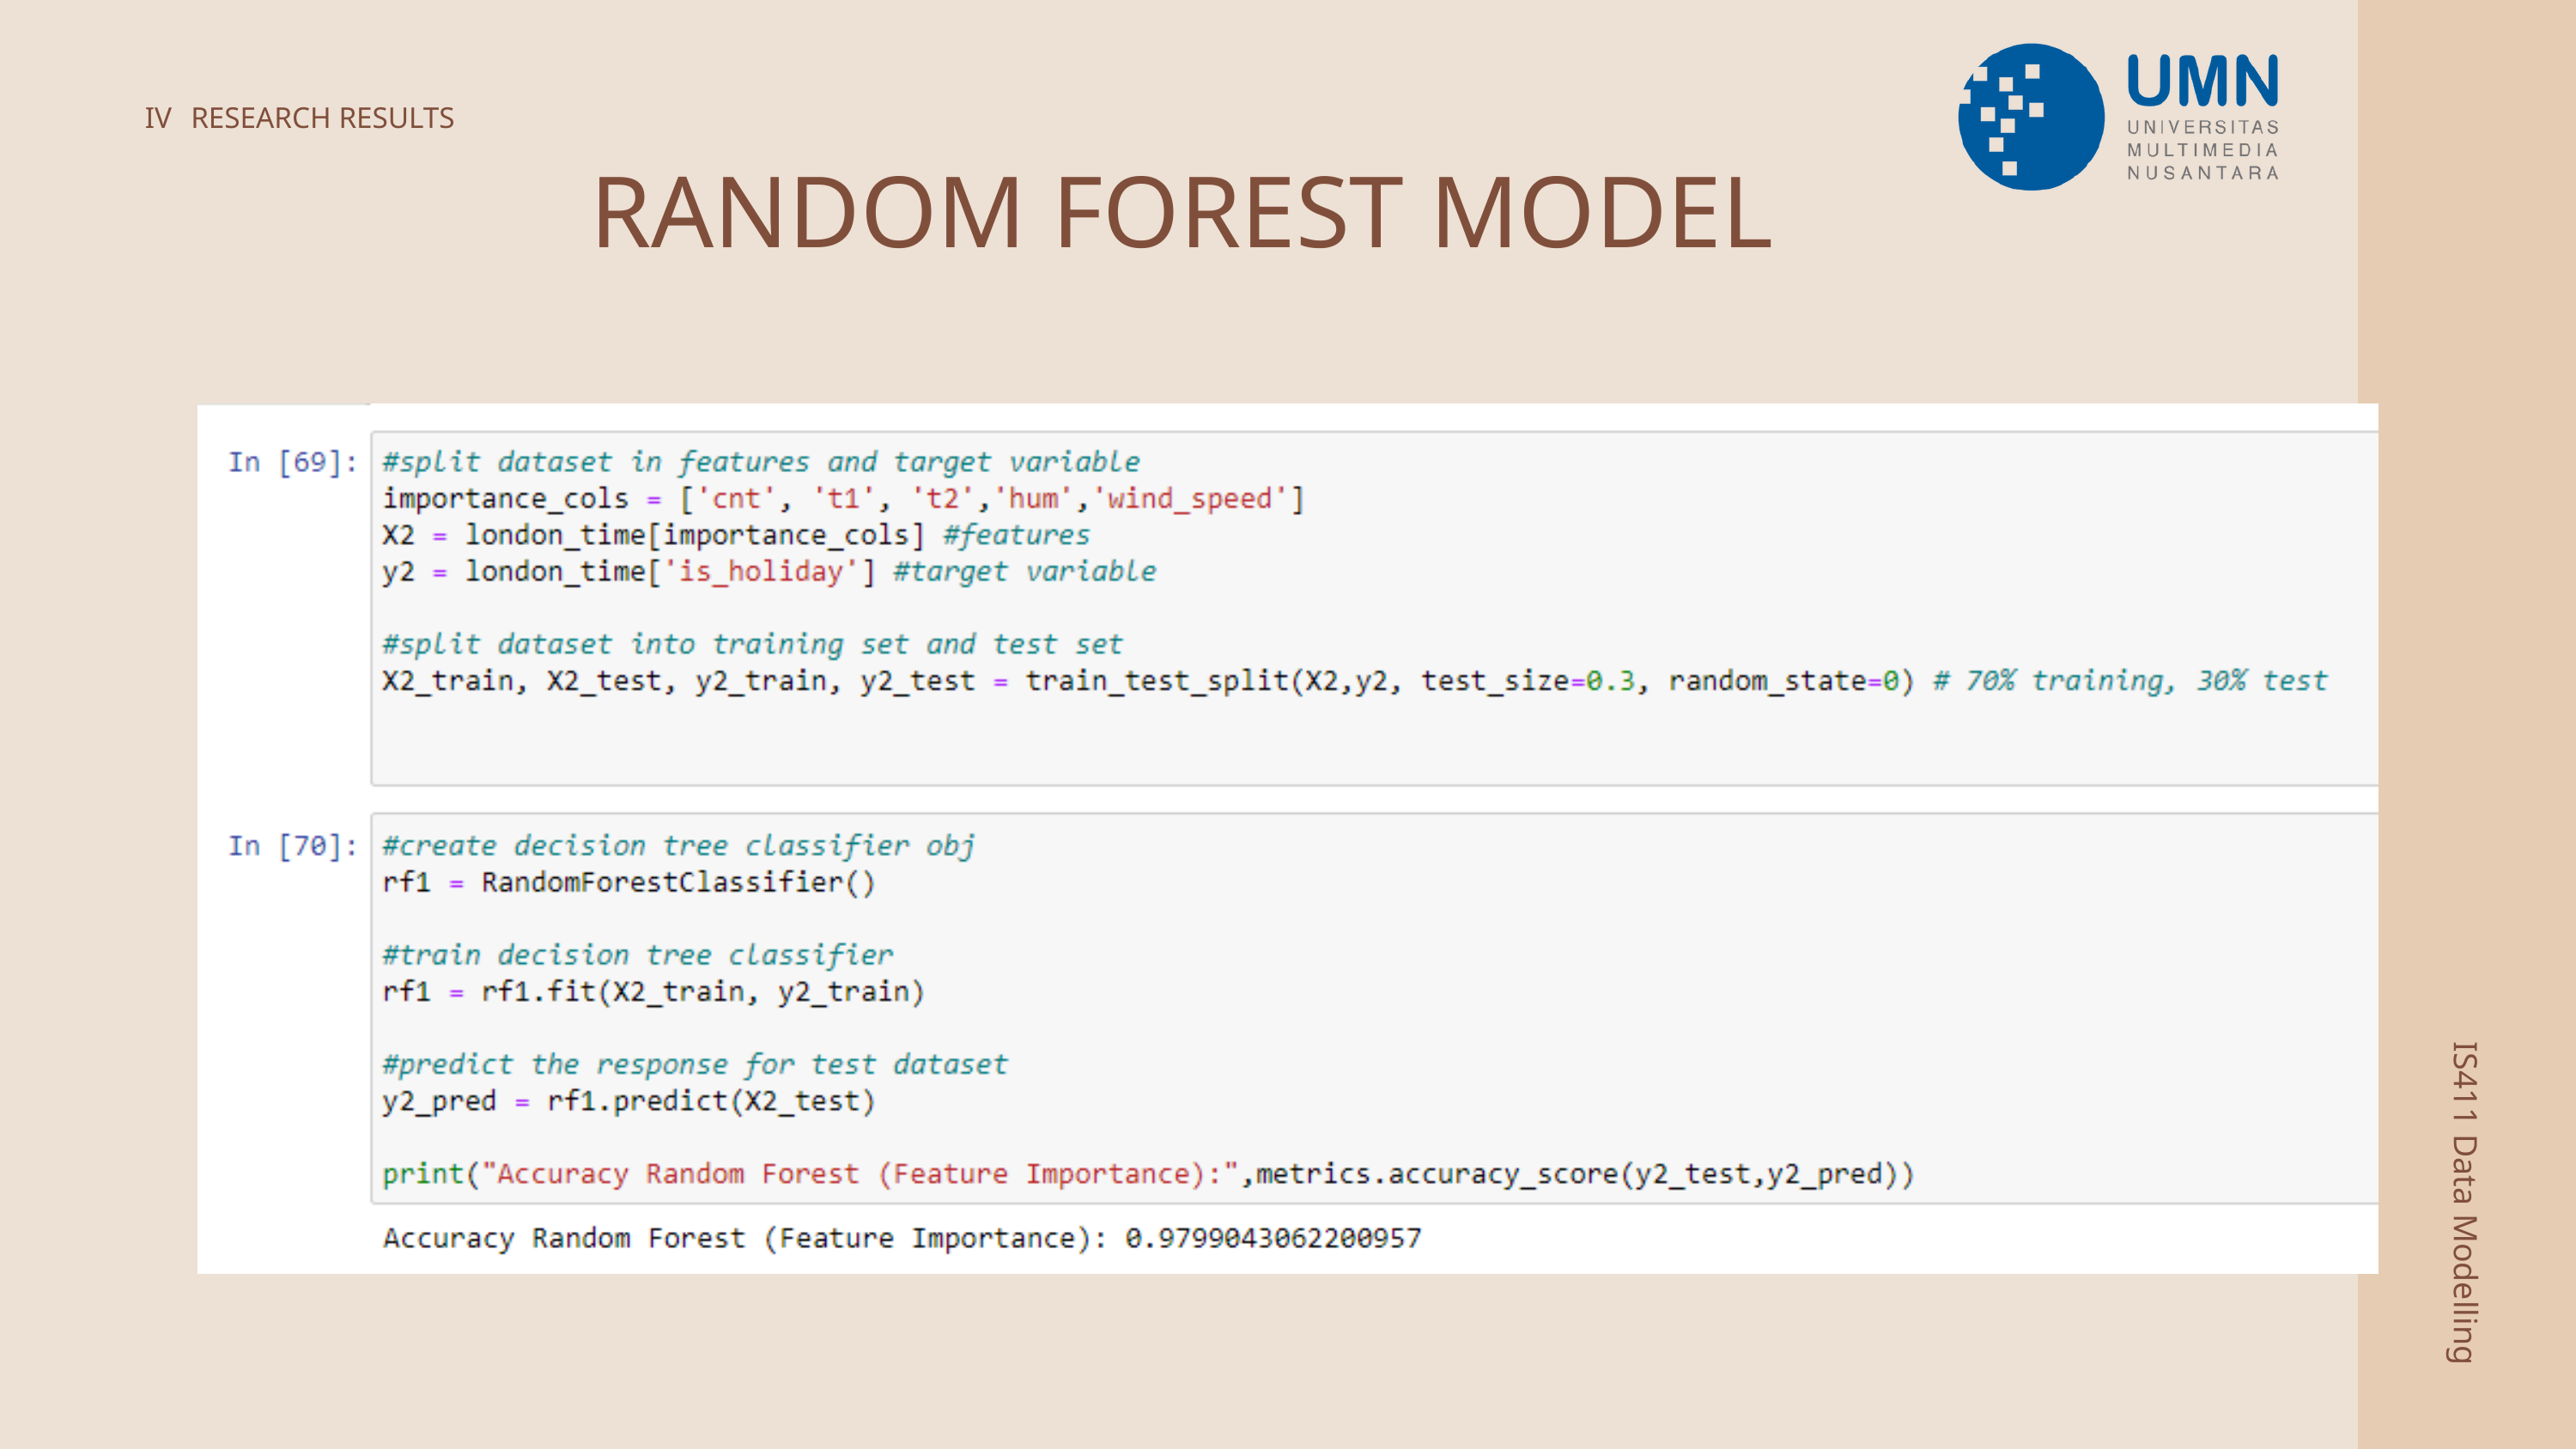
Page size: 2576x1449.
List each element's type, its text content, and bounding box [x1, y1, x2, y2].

text_box IV [144, 100, 191, 134]
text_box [2357, 0, 2576, 1449]
picture [1925, 0, 2312, 203]
text_box RESEARCH RESULTS [191, 100, 647, 134]
picture [197, 403, 2379, 1274]
text_box RANDOM FOREST MODEL [590, 130, 1986, 268]
